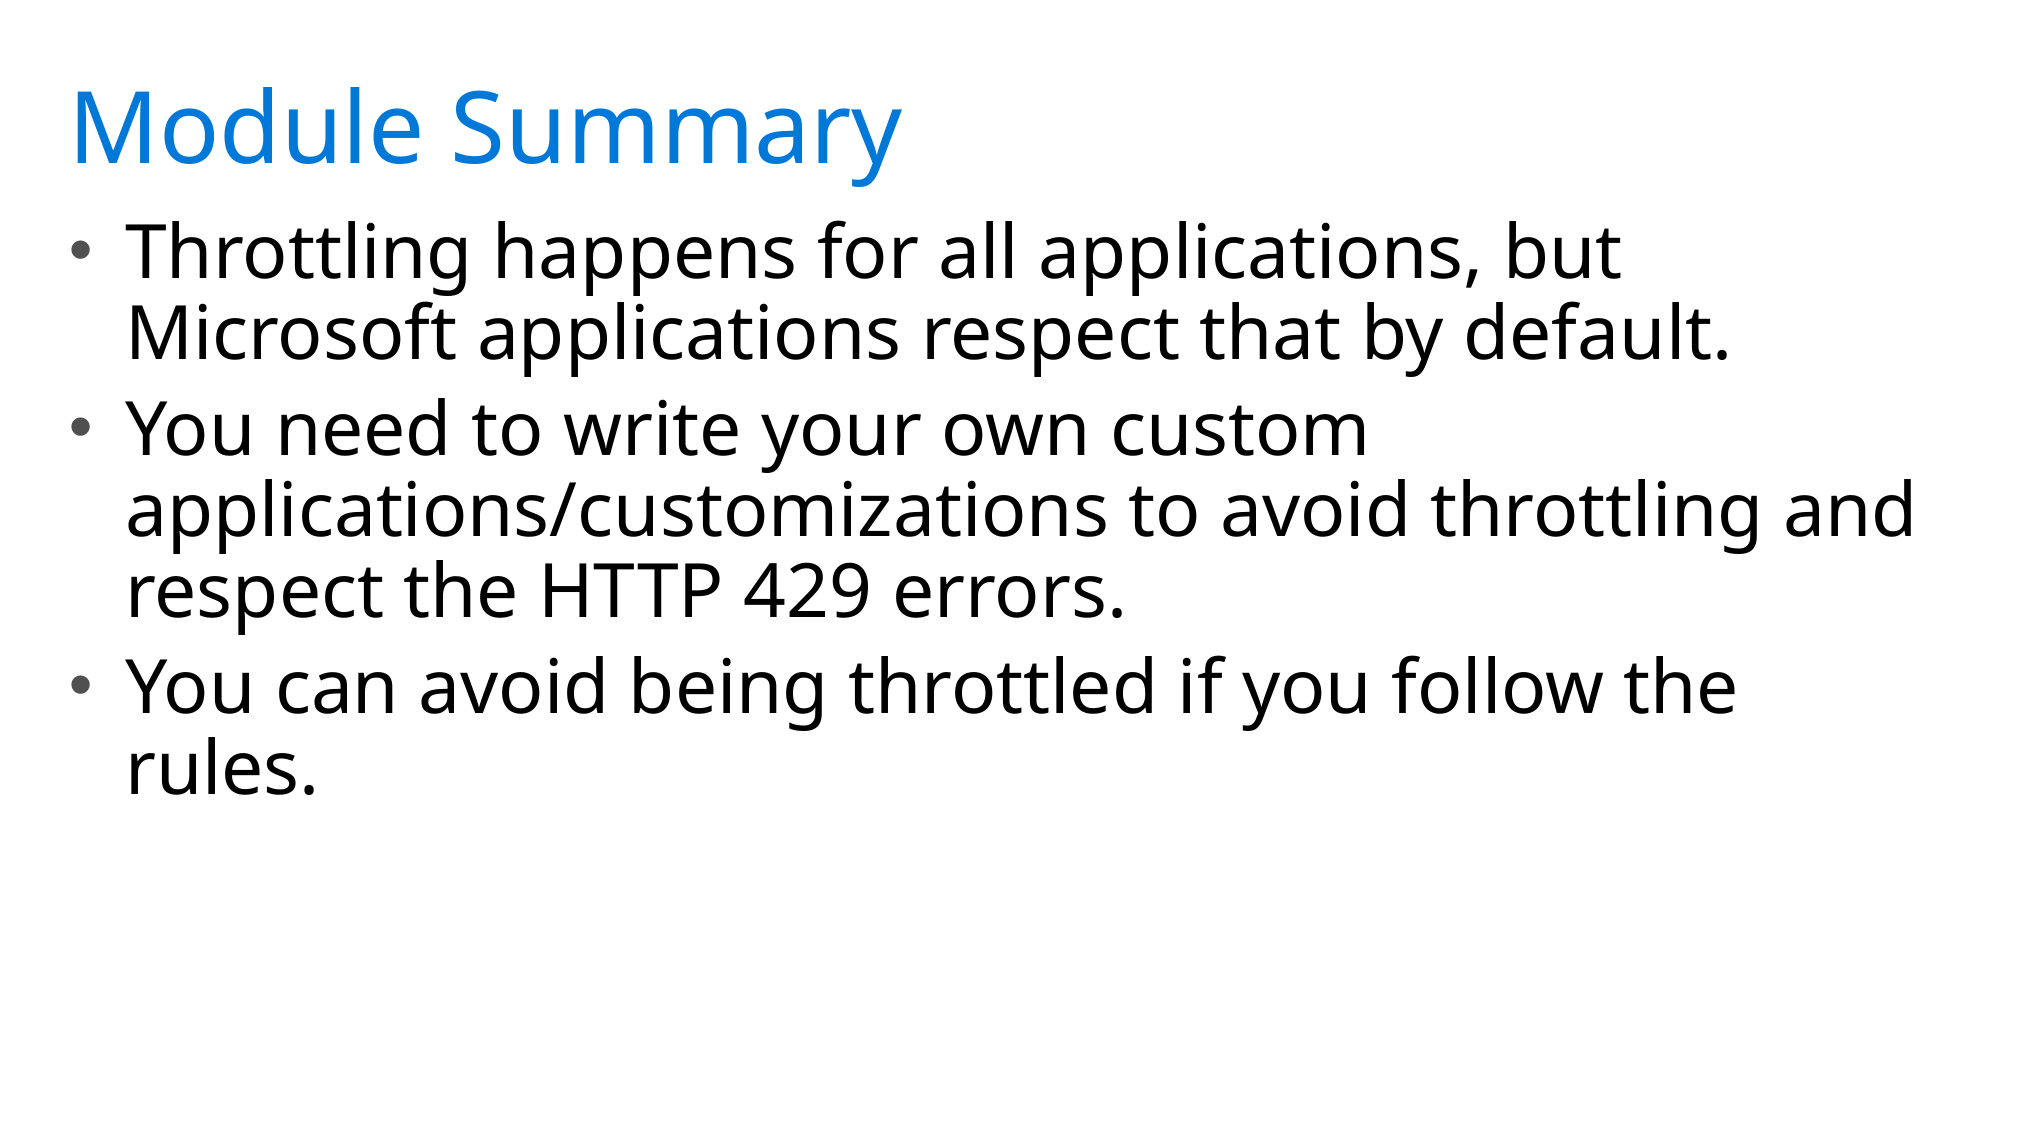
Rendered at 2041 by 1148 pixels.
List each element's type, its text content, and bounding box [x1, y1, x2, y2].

list Throttling happens for all applications, but Microsoft applications respect that by default. You need to write your own custom applications/customizations to avoid throttling and respect the HTTP 429 errors. You can avoid being throttled if you follow the rules. [45, 198, 1970, 757]
